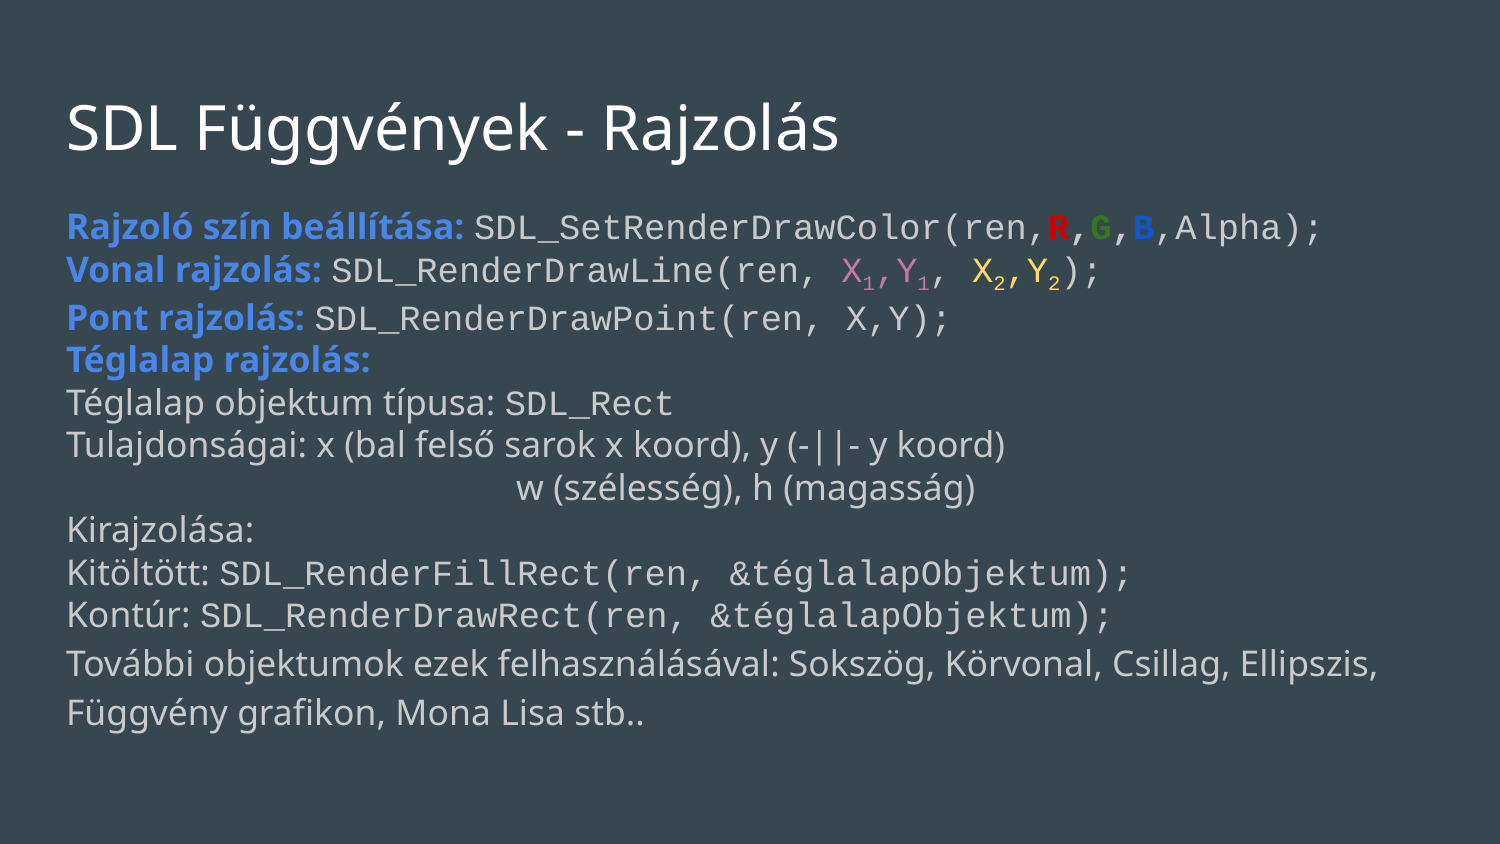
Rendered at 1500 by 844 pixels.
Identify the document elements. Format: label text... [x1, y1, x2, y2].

title SDL Függvények - Rajzolás [51, 72, 1449, 167]
list Rajzoló szín beállítása: SDL_SetRenderDrawColor(ren,R,G,B,Alpha); Vonal rajzolás: SDL_RenderDrawLine(ren, X1,Y1, X2,Y2); Pont rajzolás: SDL_RenderDrawPoint(ren, X,Y); Téglalap rajzolás: Téglalap objektum típusa: SDL_Rect Tulajdonságai: x (bal felső sarok x koord), y (-||- y koord) w (szélesség), h (magasság) Kirajzolása: Kitöltött: SDL_RenderFillRect(ren, &téglalapObjektum); Kontúr: SDL_RenderDrawRect(ren, &téglalapObjektum); További objektumok ezek felhasználásával: Sokszög, Körvonal, Csillag, Ellipszis, Függvény grafikon, Mona Lisa stb.. [51, 189, 1449, 831]
